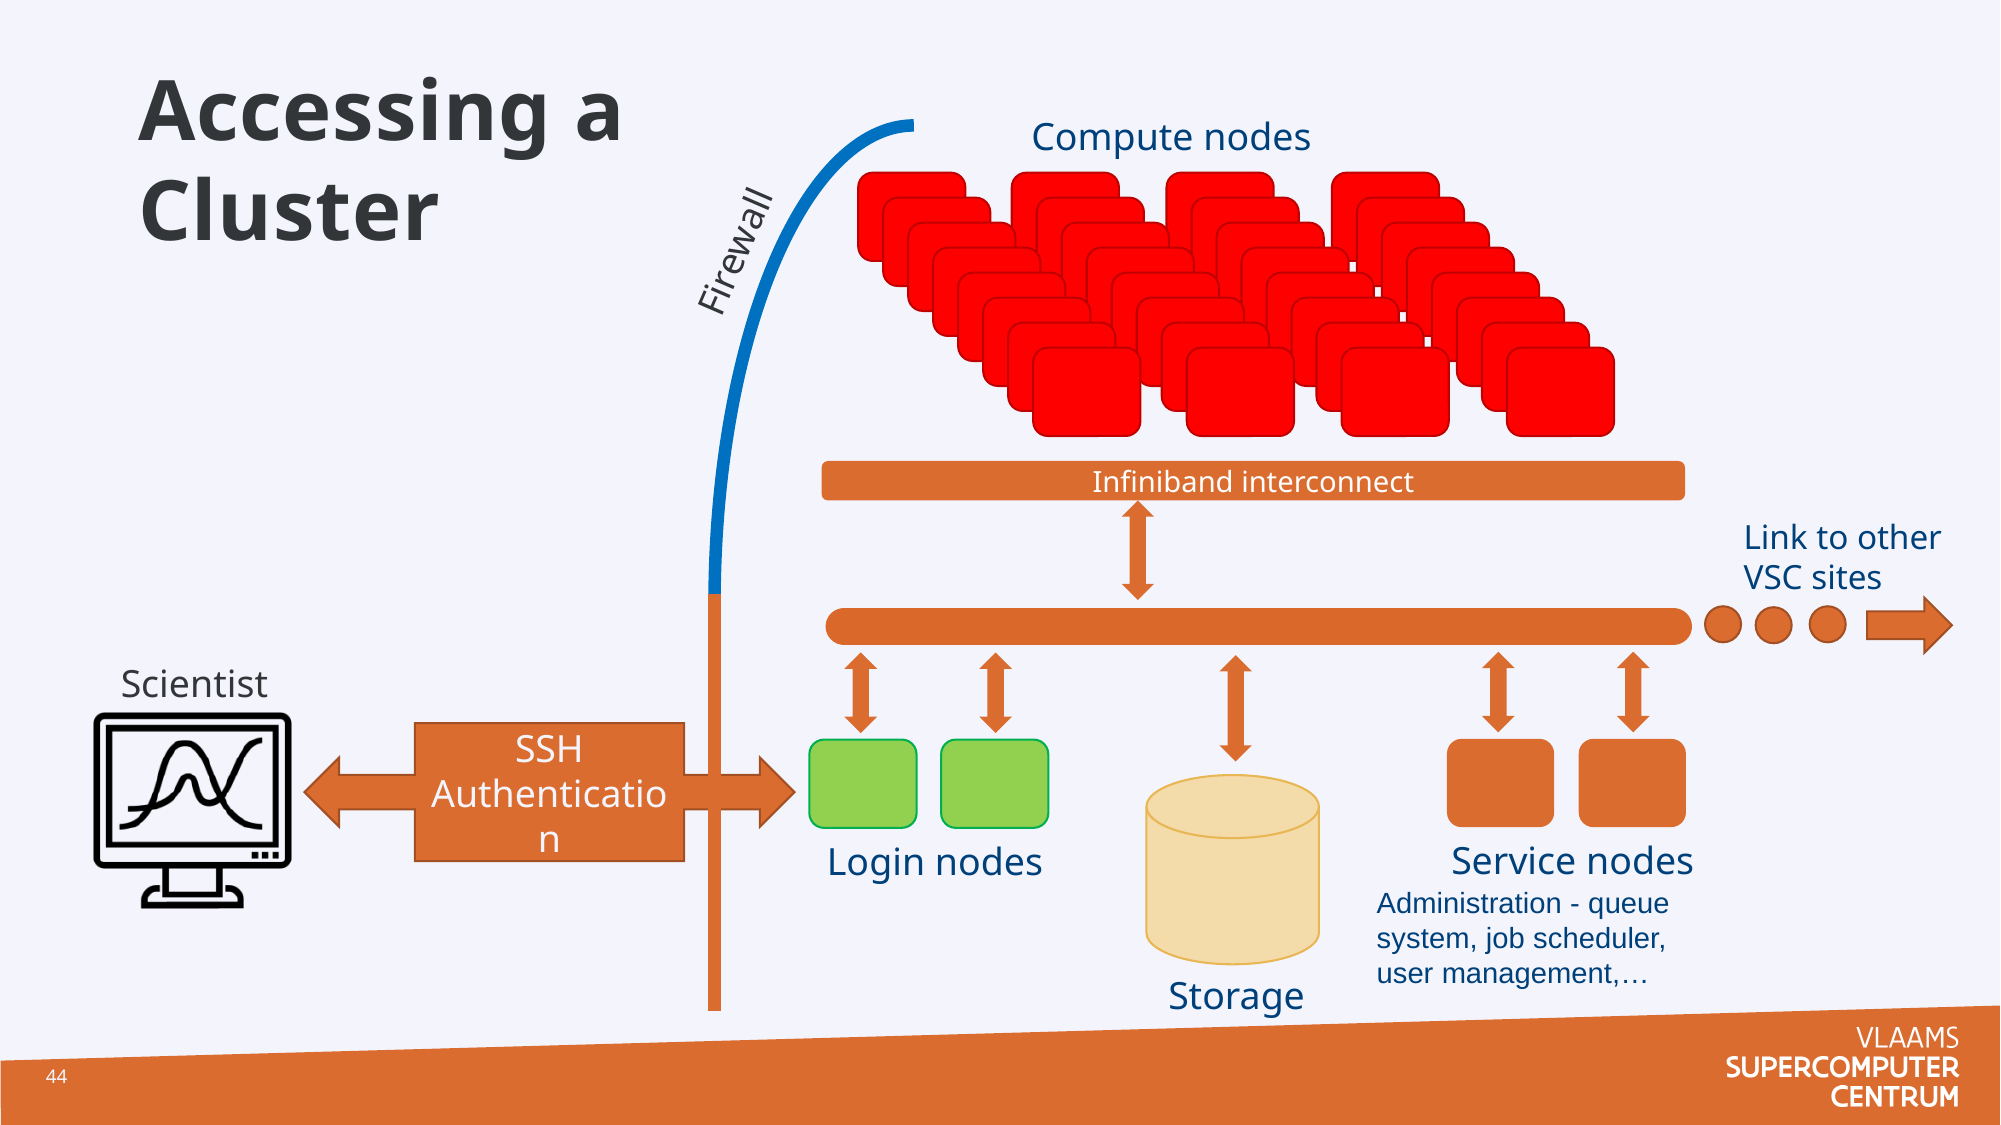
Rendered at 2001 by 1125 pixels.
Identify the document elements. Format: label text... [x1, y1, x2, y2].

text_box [704, 125, 1114, 1084]
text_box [775, 509, 1969, 891]
text_box Accessing a Cluster [136, 55, 672, 258]
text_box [821, 105, 1686, 509]
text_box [1146, 891, 1321, 1025]
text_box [88, 652, 296, 914]
picture [1725, 1021, 1960, 1117]
text_box SSH Authentication [303, 722, 704, 863]
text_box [1376, 891, 1733, 990]
slide_number 44 [0, 1047, 83, 1108]
